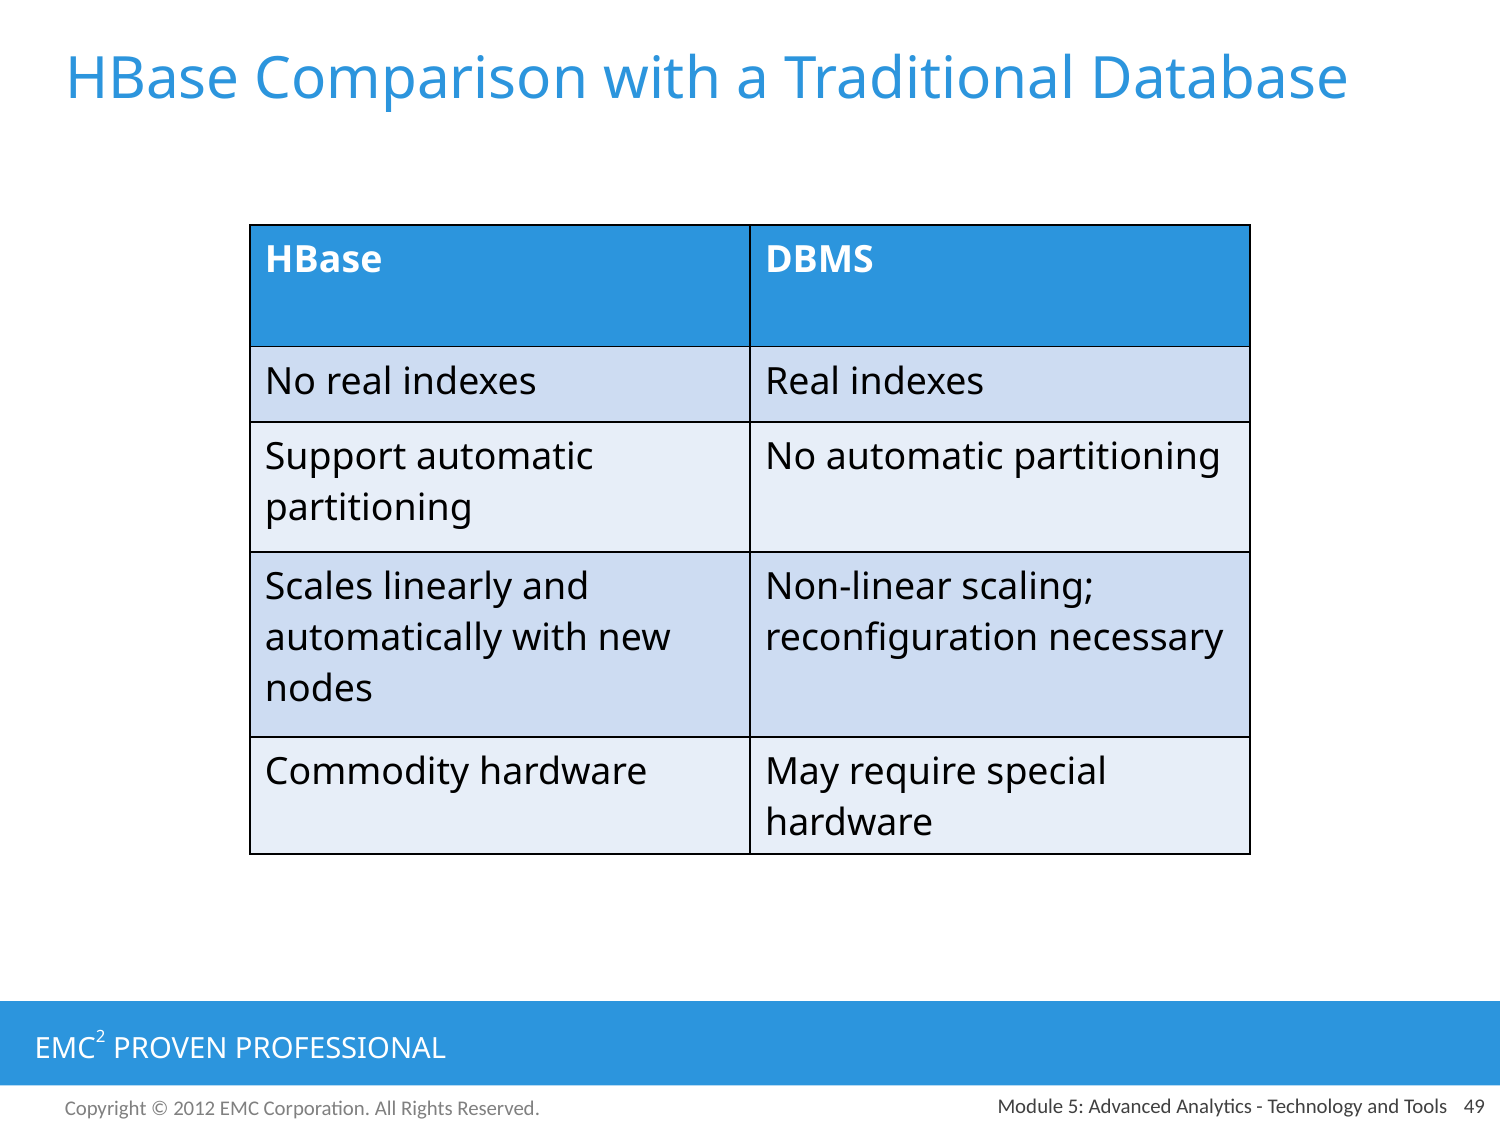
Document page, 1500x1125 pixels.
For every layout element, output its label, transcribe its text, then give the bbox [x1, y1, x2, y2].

table_header HBase [251, 226, 749, 346]
table_cell Non-linear scaling; reconfiguration necessary [751, 553, 1249, 736]
table_header DBMS [751, 226, 1249, 346]
table_cell Support automatic partitioning [251, 423, 749, 551]
footer Module 5: Advanced Analytics - Technology and Tools [774, 1087, 1463, 1125]
table_cell Commodity hardware [251, 738, 749, 853]
slide_number 49 [1463, 1087, 1500, 1125]
table_cell Real indexes [751, 347, 1249, 421]
table_cell No automatic partitioning [751, 423, 1249, 551]
table_cell No real indexes [251, 347, 749, 421]
title HBase Comparison with a Traditional Database [49, 12, 1438, 138]
table_cell May require special hardware [751, 738, 1249, 853]
table_cell Scales linearly and automatically with new nodes [251, 553, 749, 736]
